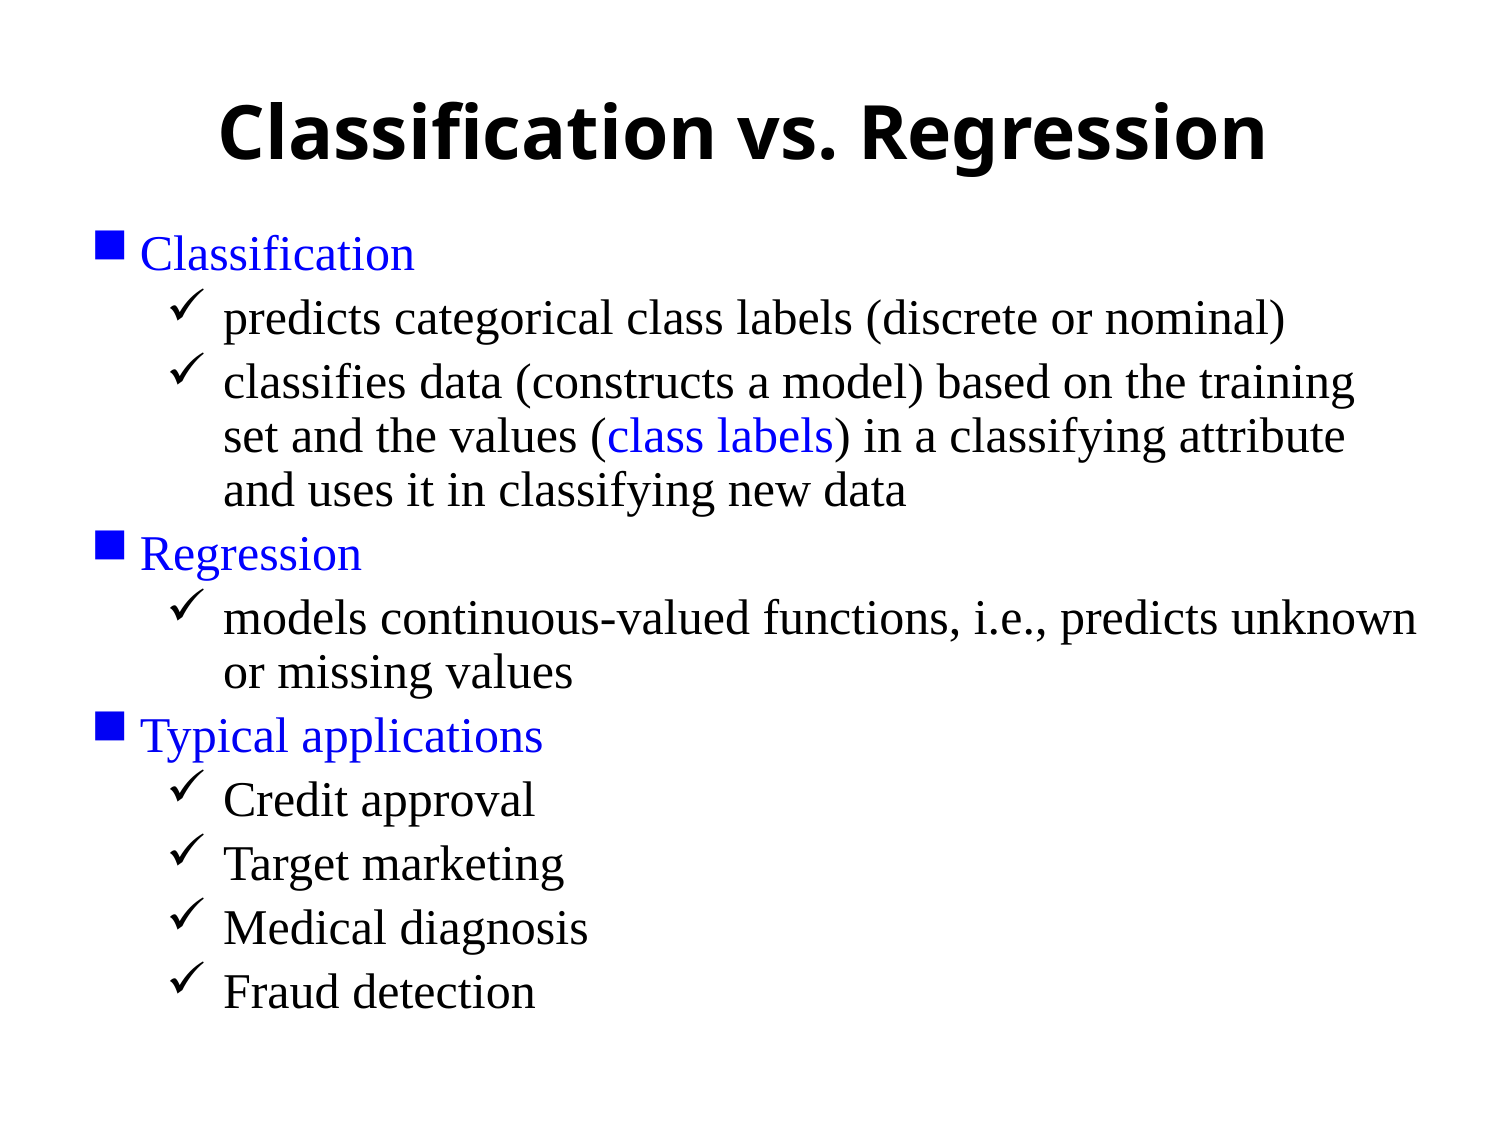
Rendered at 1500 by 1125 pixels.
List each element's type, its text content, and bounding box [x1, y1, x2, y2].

title Classification vs. Regression [62, 62, 1425, 197]
list Classification predicts categorical class labels (discrete or nominal) classifies data (constructs a model) based on the training set and the values (class labels) in a classifying attribute and uses it in classifying new data Regression models continuous-valued functions, i.e., predicts unknown or missing values Typical applications Credit approval Target marketing Medical diagnosis Fraud detection [76, 219, 1440, 1045]
